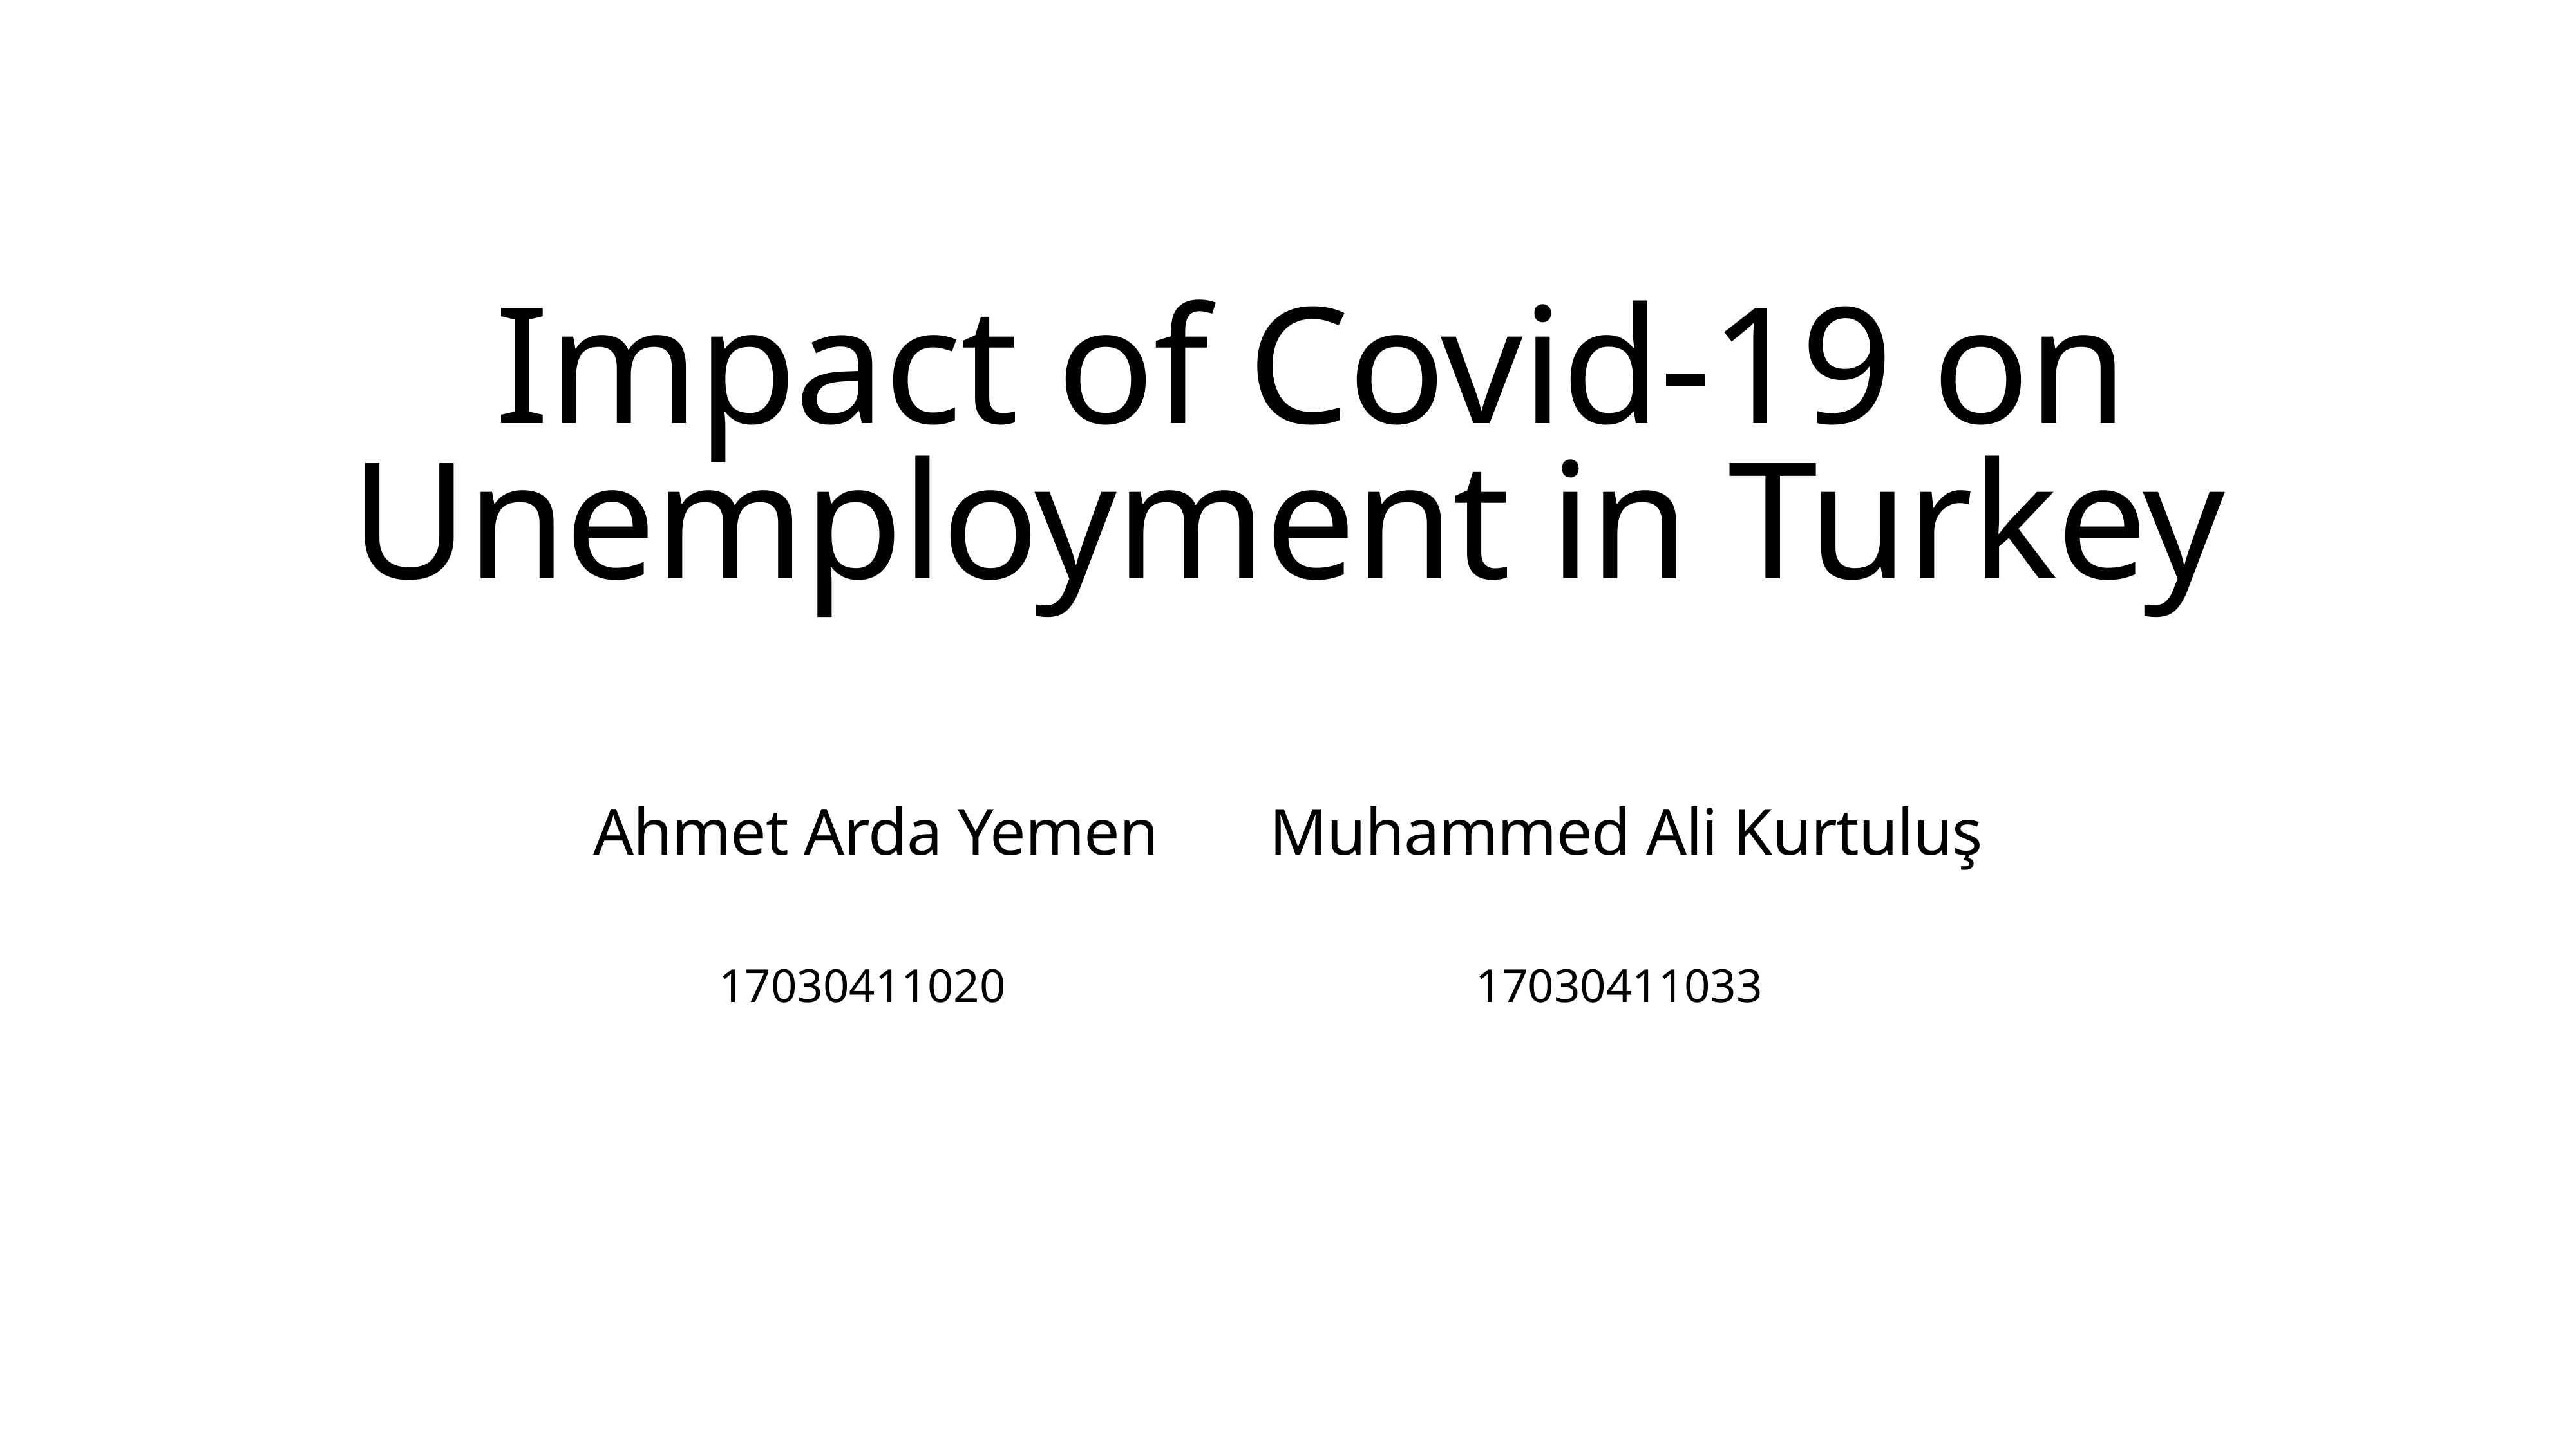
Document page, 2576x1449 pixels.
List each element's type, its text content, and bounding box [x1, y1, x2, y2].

subtitle Ahmet Arda Yemen Muhammed Ali Kurtuluş [226, 785, 2350, 1050]
text_box 17030411033 [1470, 957, 1768, 1018]
title Impact of Covid-19 on Unemployment in Turkey [128, 164, 2448, 616]
text_box 17030411020 [714, 957, 1012, 1018]
